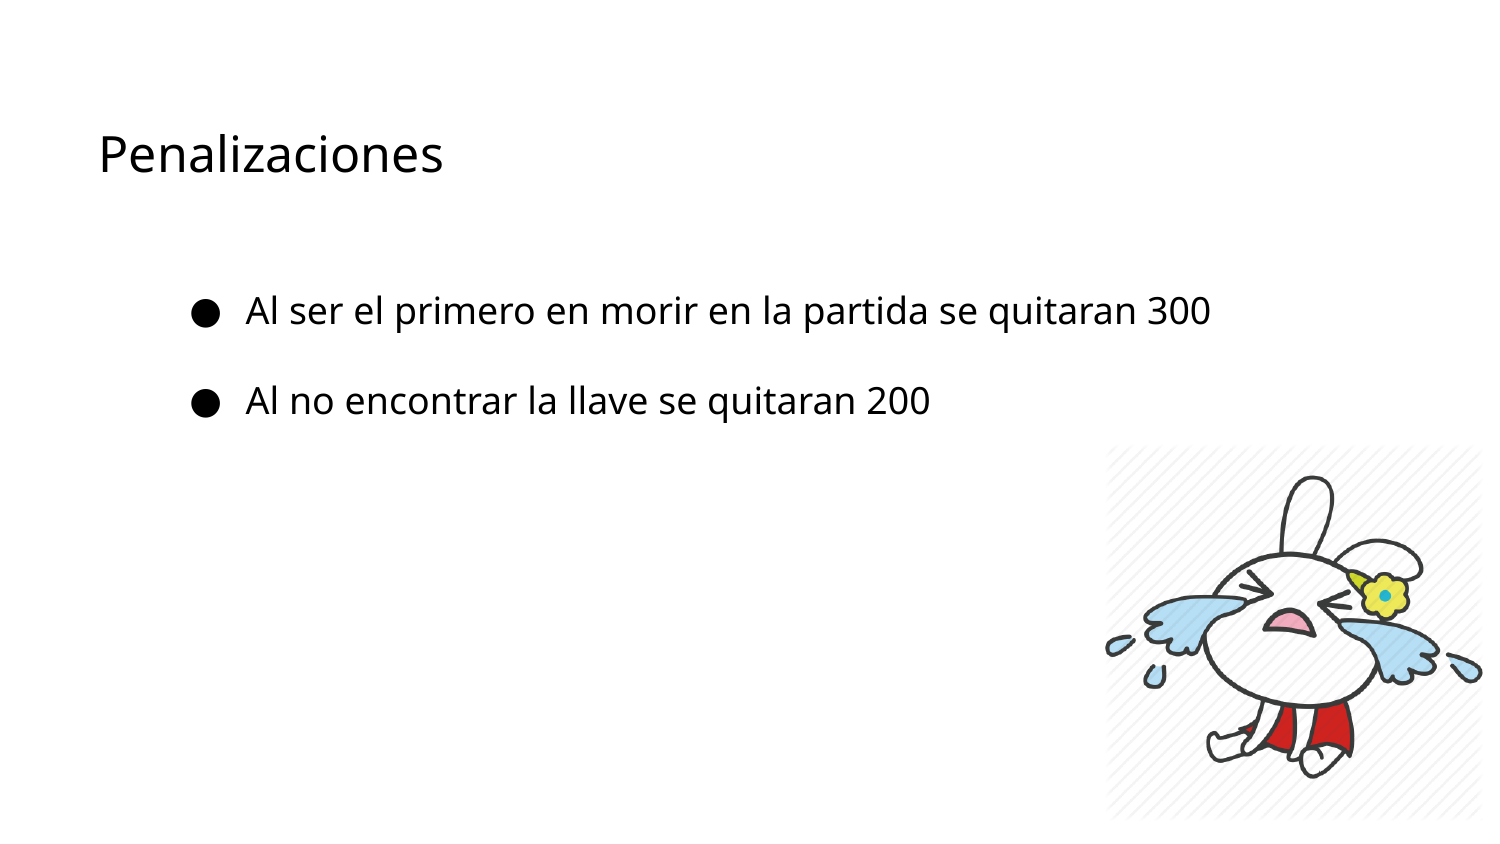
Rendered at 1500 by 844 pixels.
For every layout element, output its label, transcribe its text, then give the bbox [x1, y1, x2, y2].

picture [1104, 443, 1483, 822]
text_box Al ser el primero en morir en la partida se quitaran 300 Al no encontrar la llave se quitaran 200 [155, 197, 1383, 811]
text_box Penalizaciones [83, 107, 1417, 197]
